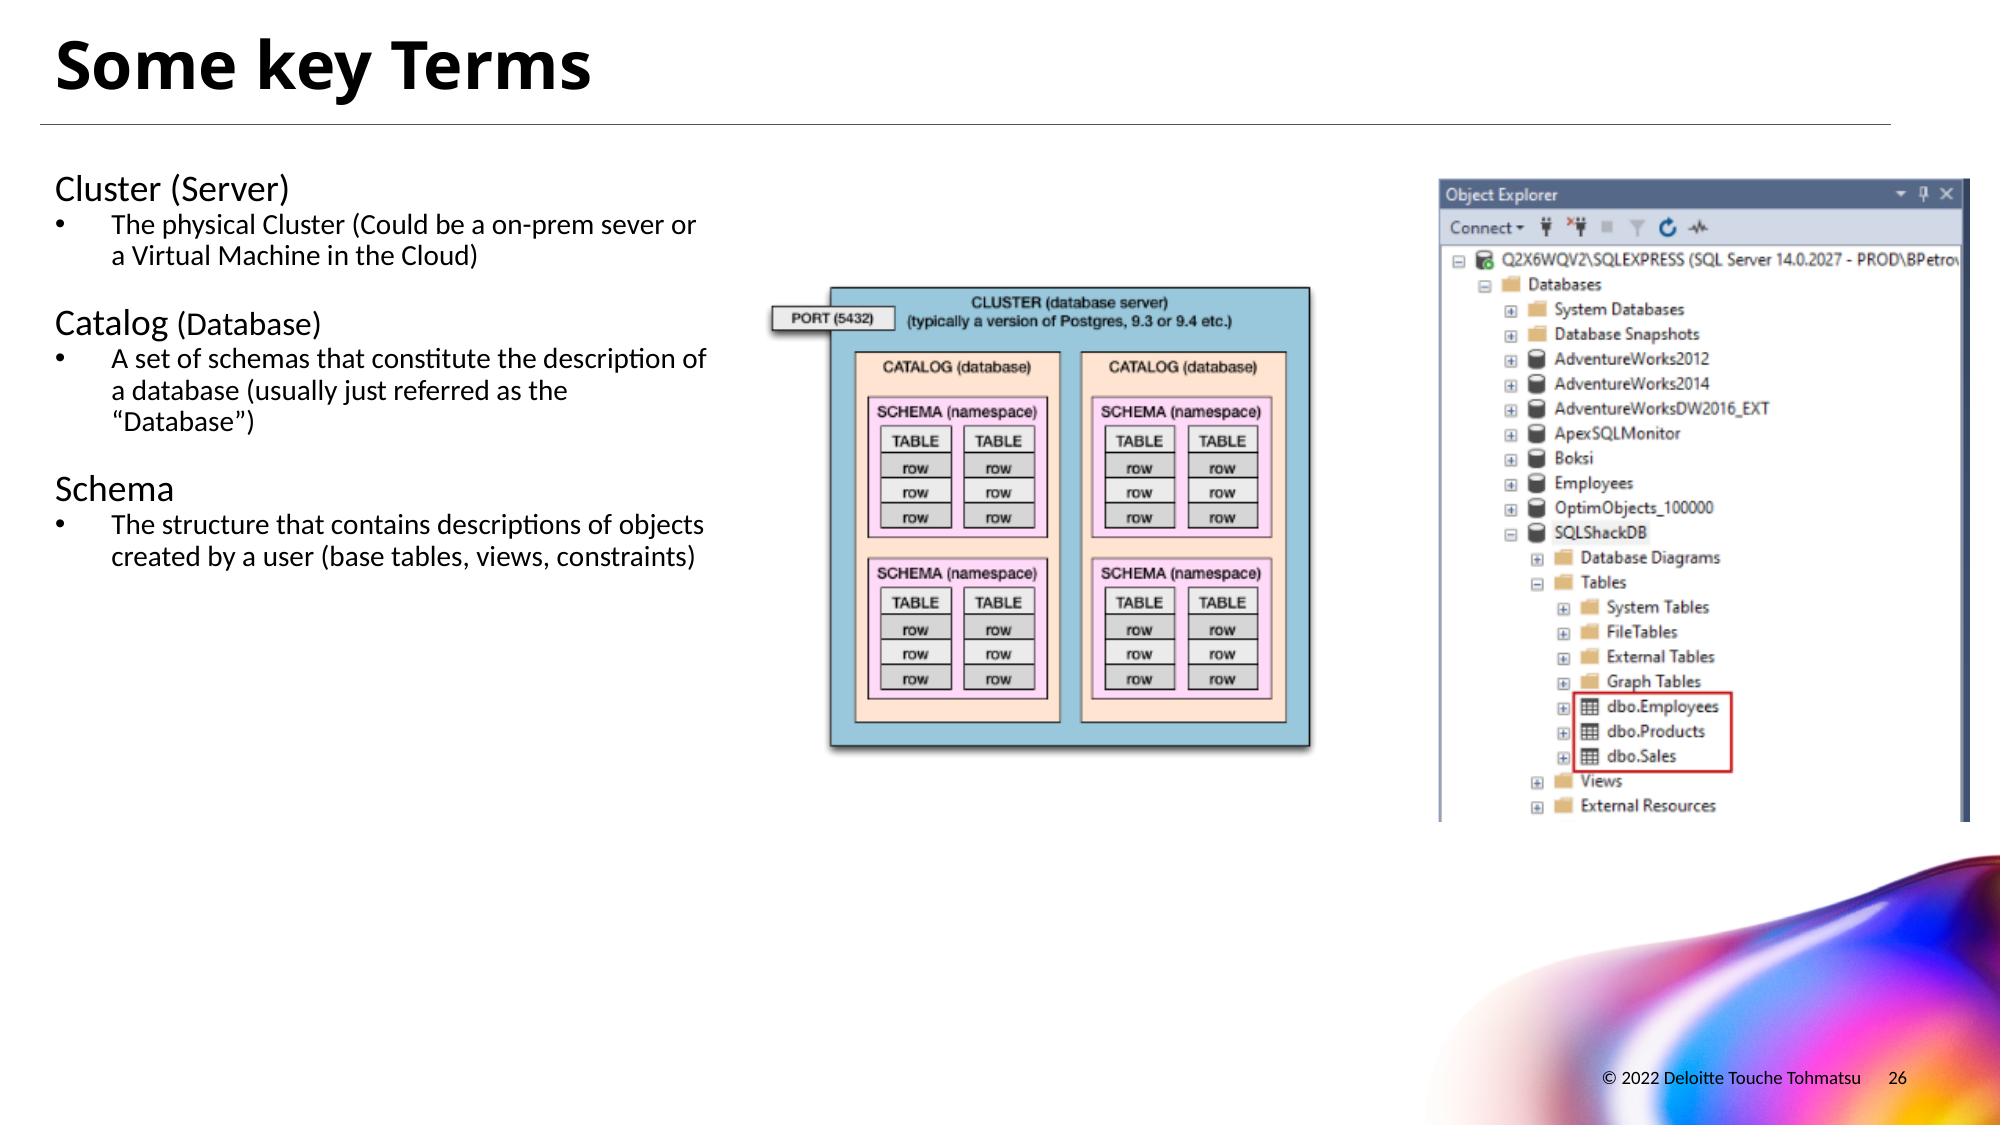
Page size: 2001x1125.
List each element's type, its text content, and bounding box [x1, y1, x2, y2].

text_box Some key Terms [40, 15, 1041, 111]
picture [750, 171, 2000, 1125]
text_box Cluster (Server) The physical Cluster (Could be a on-prem sever or a Virtual Machine in the Cloud) Catalog (Database) A set of schemas that constitute the description of a database (usually just referred as the “Database”) Schema The structure that contains descriptions of objects created by a user (base tables, views, constraints) [40, 161, 728, 643]
